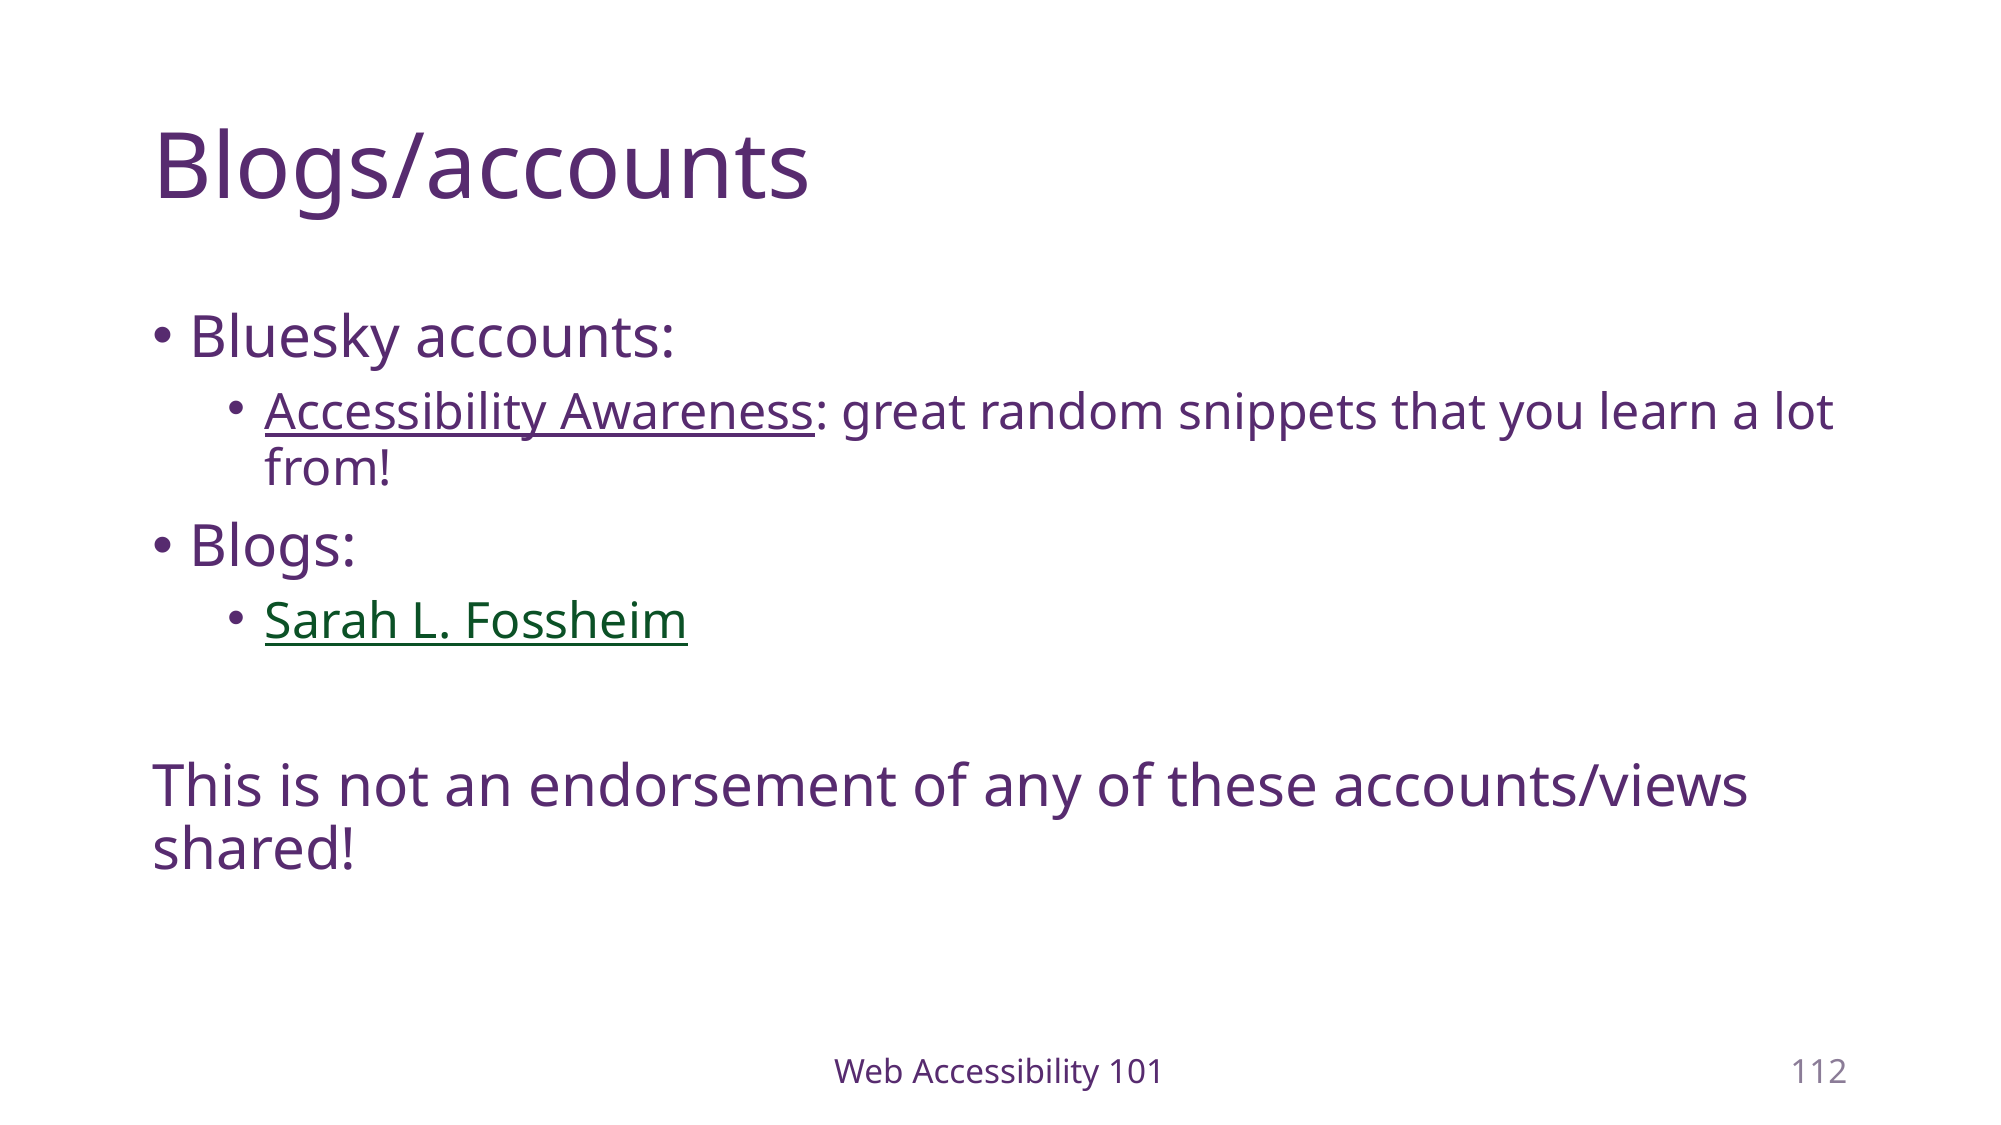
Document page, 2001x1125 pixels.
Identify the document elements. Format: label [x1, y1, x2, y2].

title [137, 59, 1863, 278]
list [137, 299, 1863, 1014]
footer [662, 1042, 1338, 1103]
slide_number [1412, 1042, 1863, 1103]
